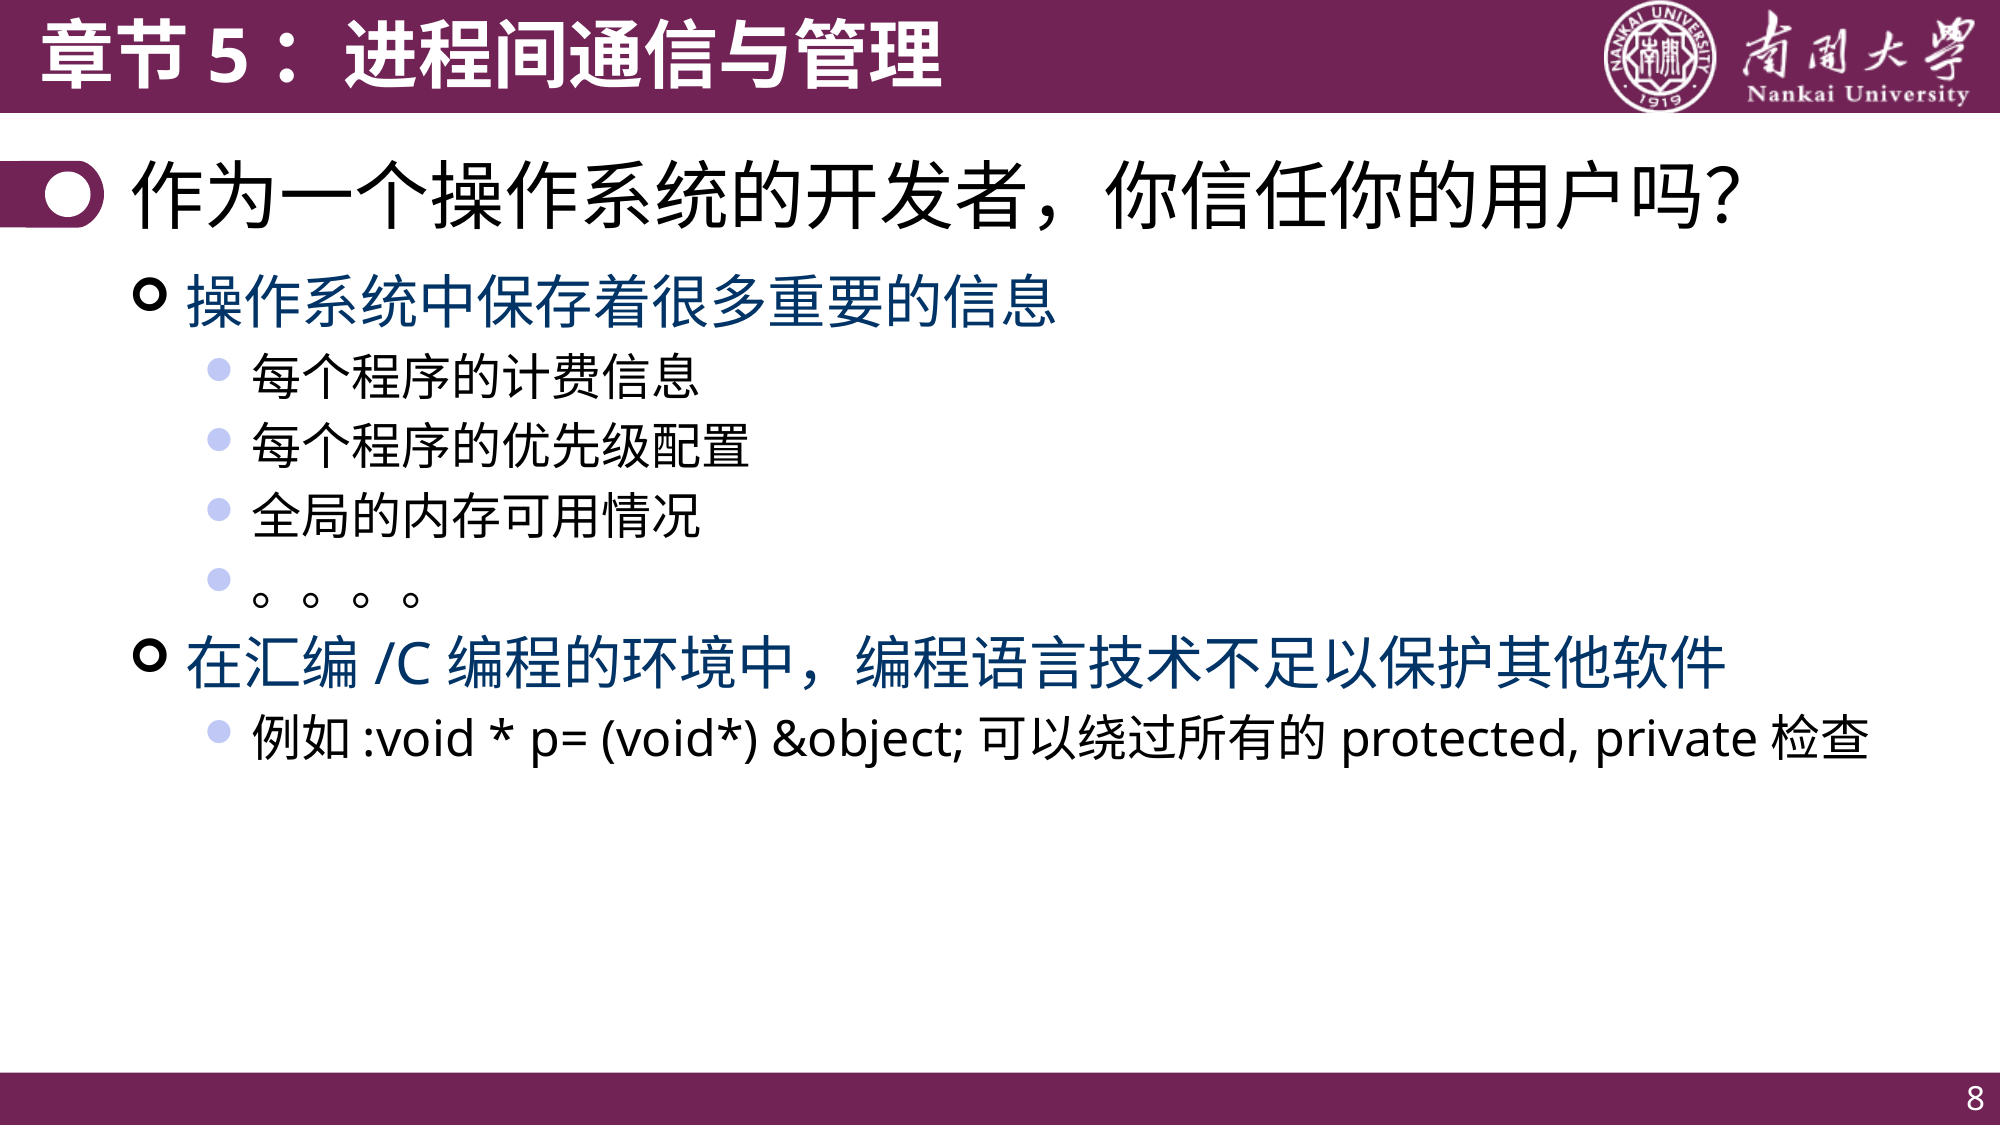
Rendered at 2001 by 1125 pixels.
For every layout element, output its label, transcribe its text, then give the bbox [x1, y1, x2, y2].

title 作为一个操作系统的开发者，你信任你的用户吗？ [114, 143, 1886, 255]
picture [1604, 0, 2001, 118]
list 操作系统中保存着很多重要的信息 每个程序的计费信息 每个程序的优先级配置 全局的内存可用情况 。。。。 在汇编/C编程的环境中，编程语言技术不足以保护其他软件 例如:void * p= (void*) &object;可以绕过所有的protected, private检查 [114, 257, 1886, 972]
slide_number 8 [1533, 1074, 2000, 1125]
